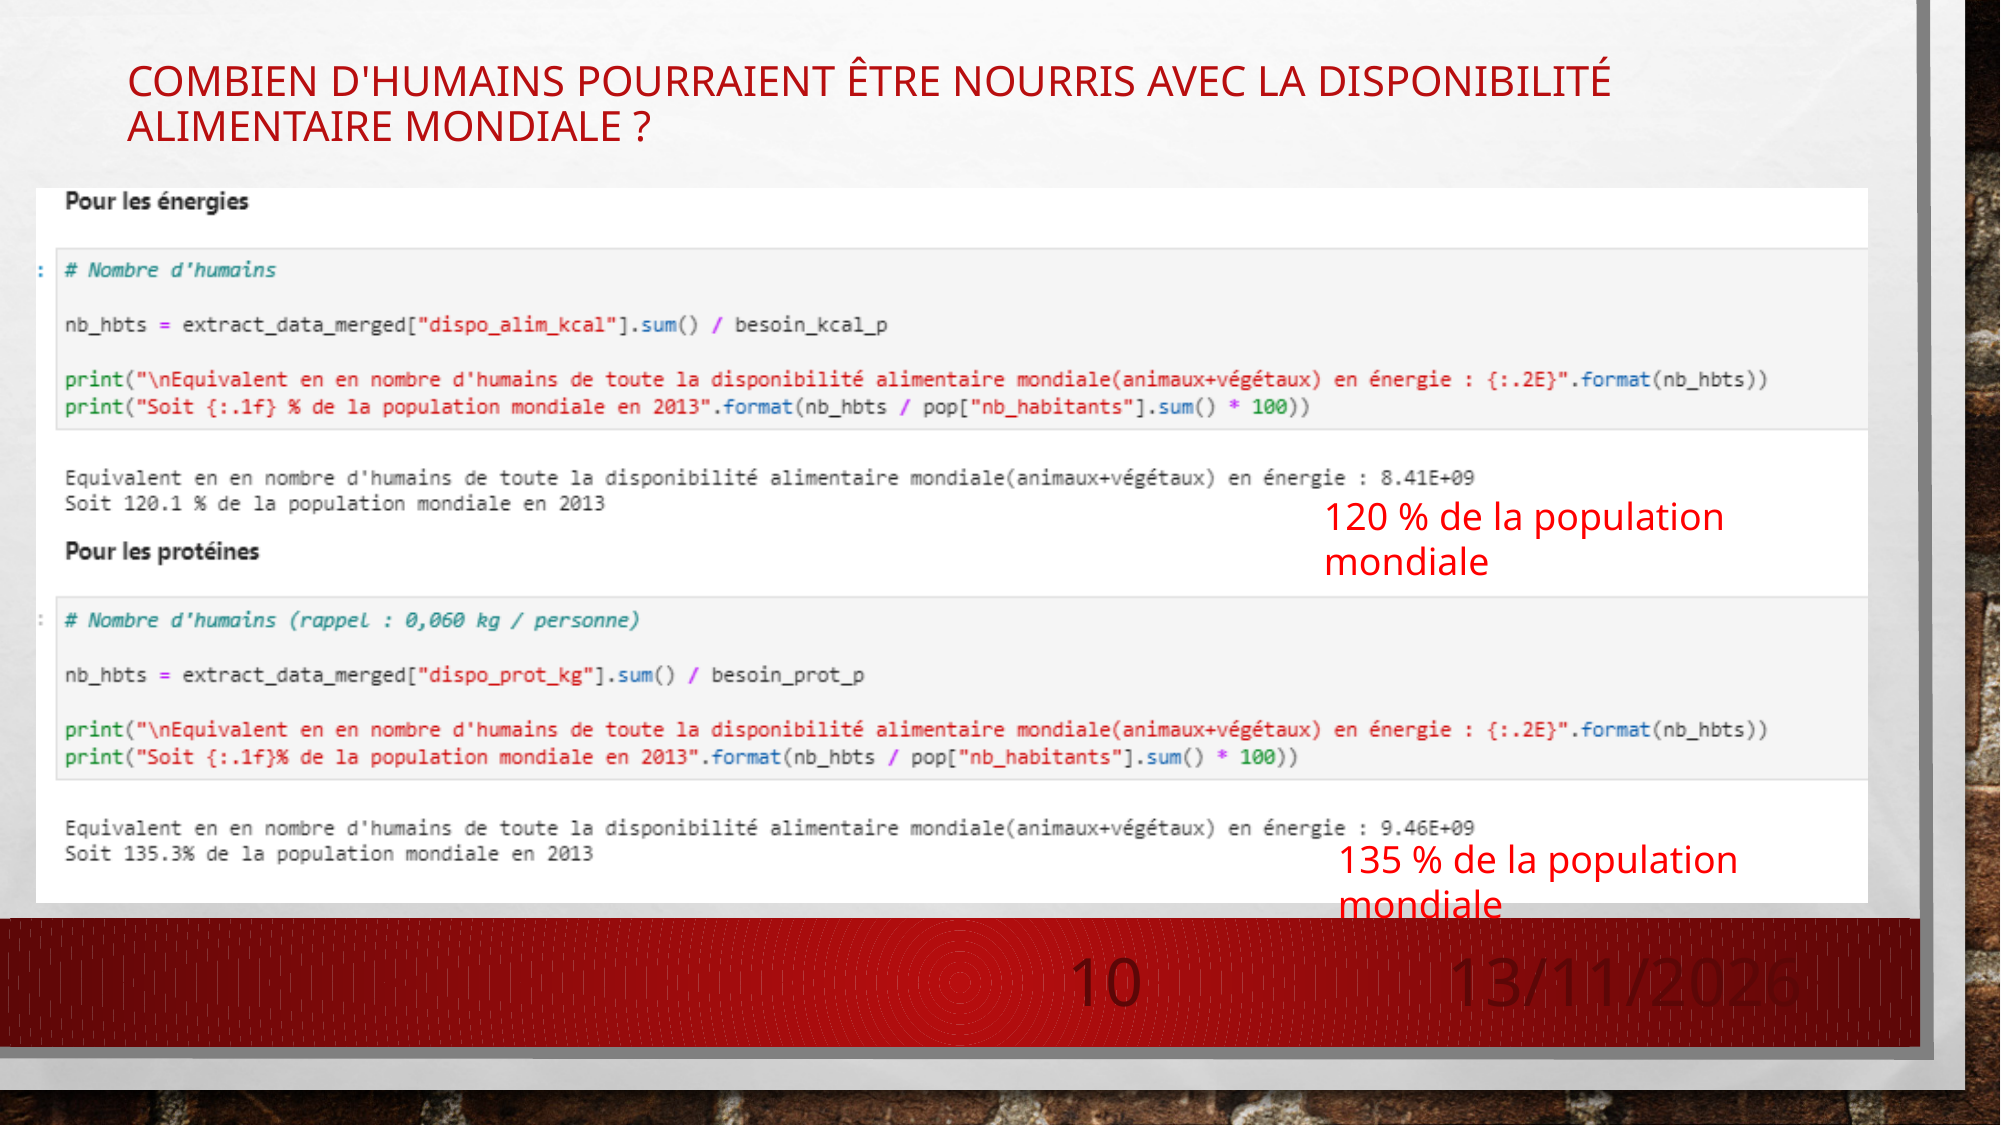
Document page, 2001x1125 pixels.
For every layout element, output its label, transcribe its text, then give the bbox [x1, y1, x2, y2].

slide_number 10 [1031, 944, 1181, 1027]
picture [35, 188, 1868, 904]
text_box 135 % de la population mondiale [1323, 828, 1882, 934]
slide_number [1197, 944, 1818, 1027]
title Combien d'humains pourraient être nourris avec la disponibilité alimentaire mondiale ? [112, 64, 1818, 147]
picture [0, 0, 2000, 1125]
